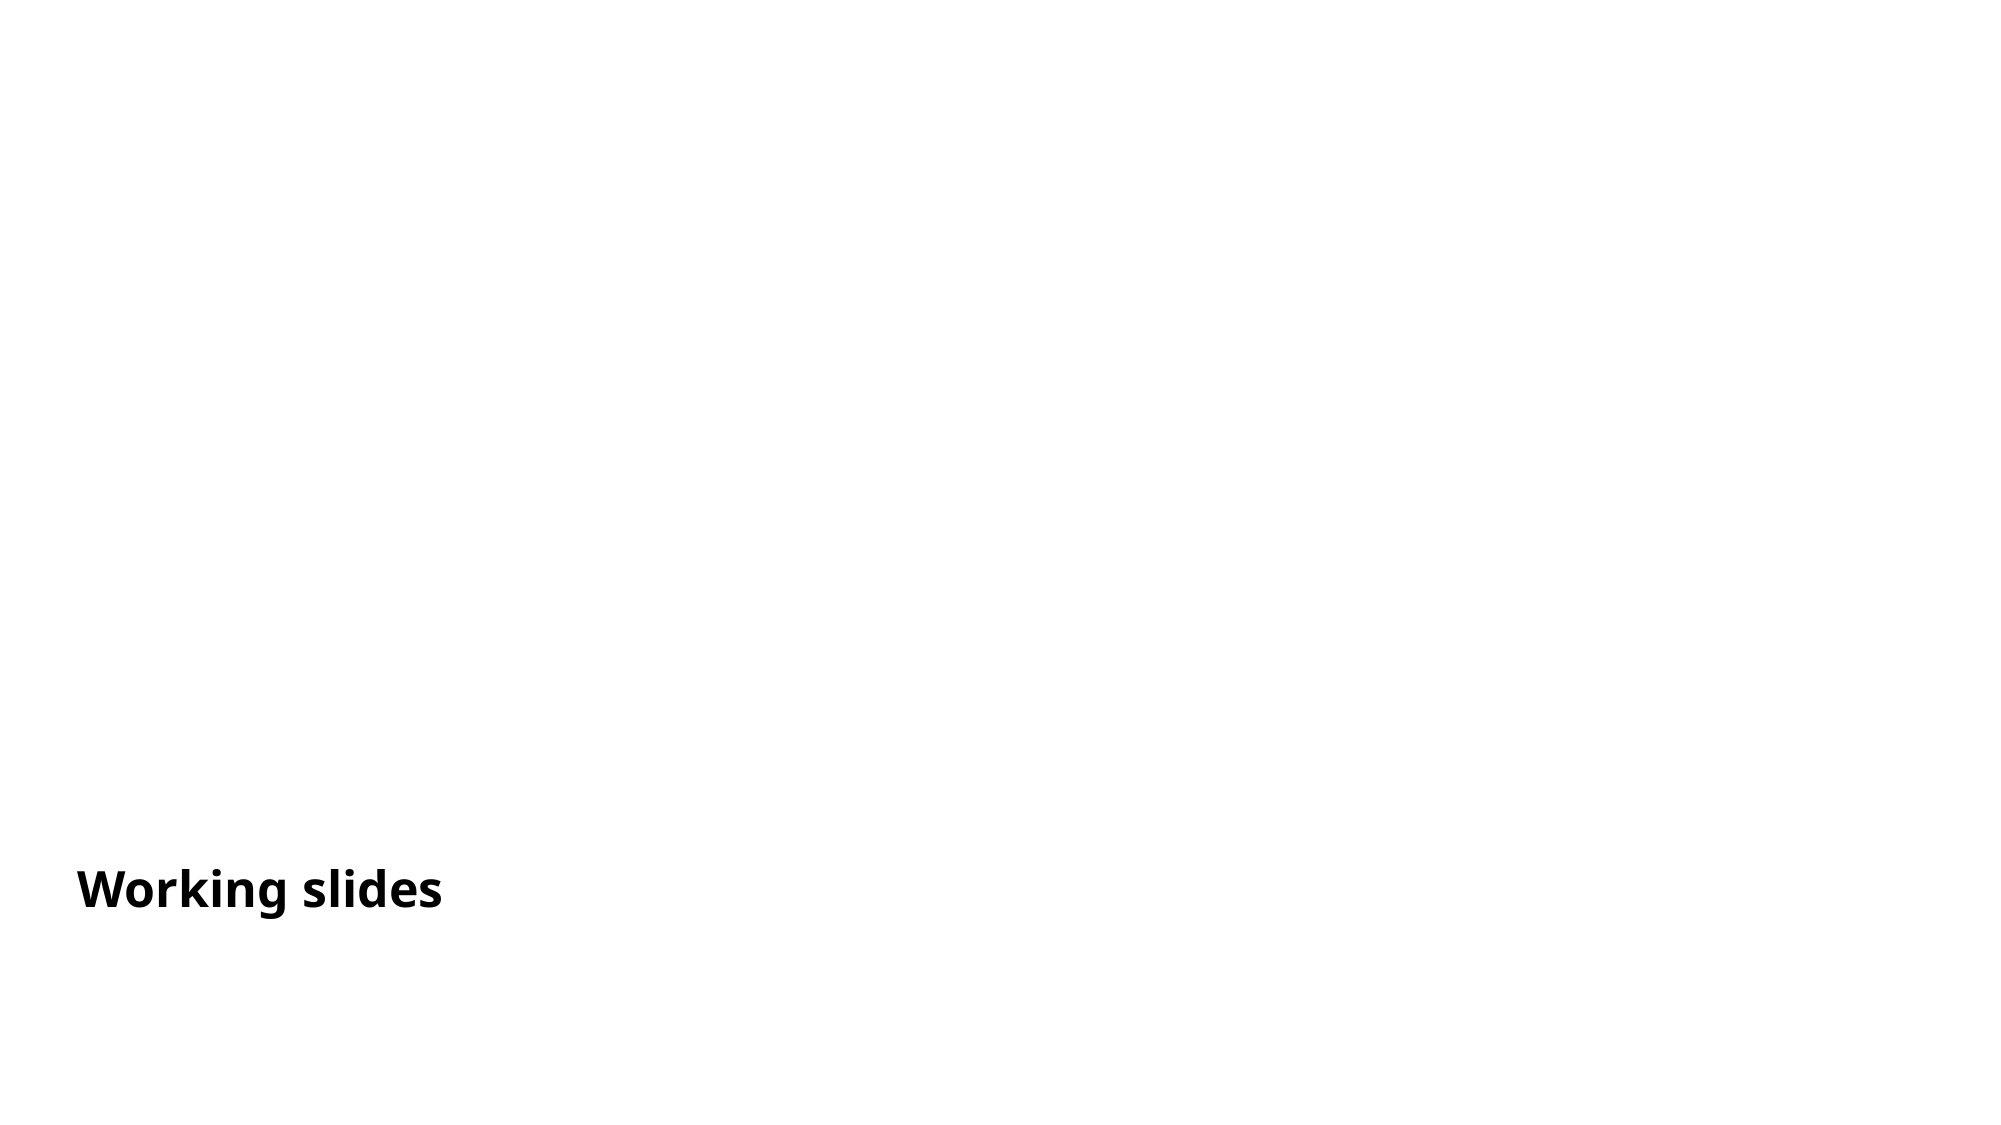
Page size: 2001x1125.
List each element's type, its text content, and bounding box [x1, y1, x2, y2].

text_box Working slides [63, 849, 459, 925]
